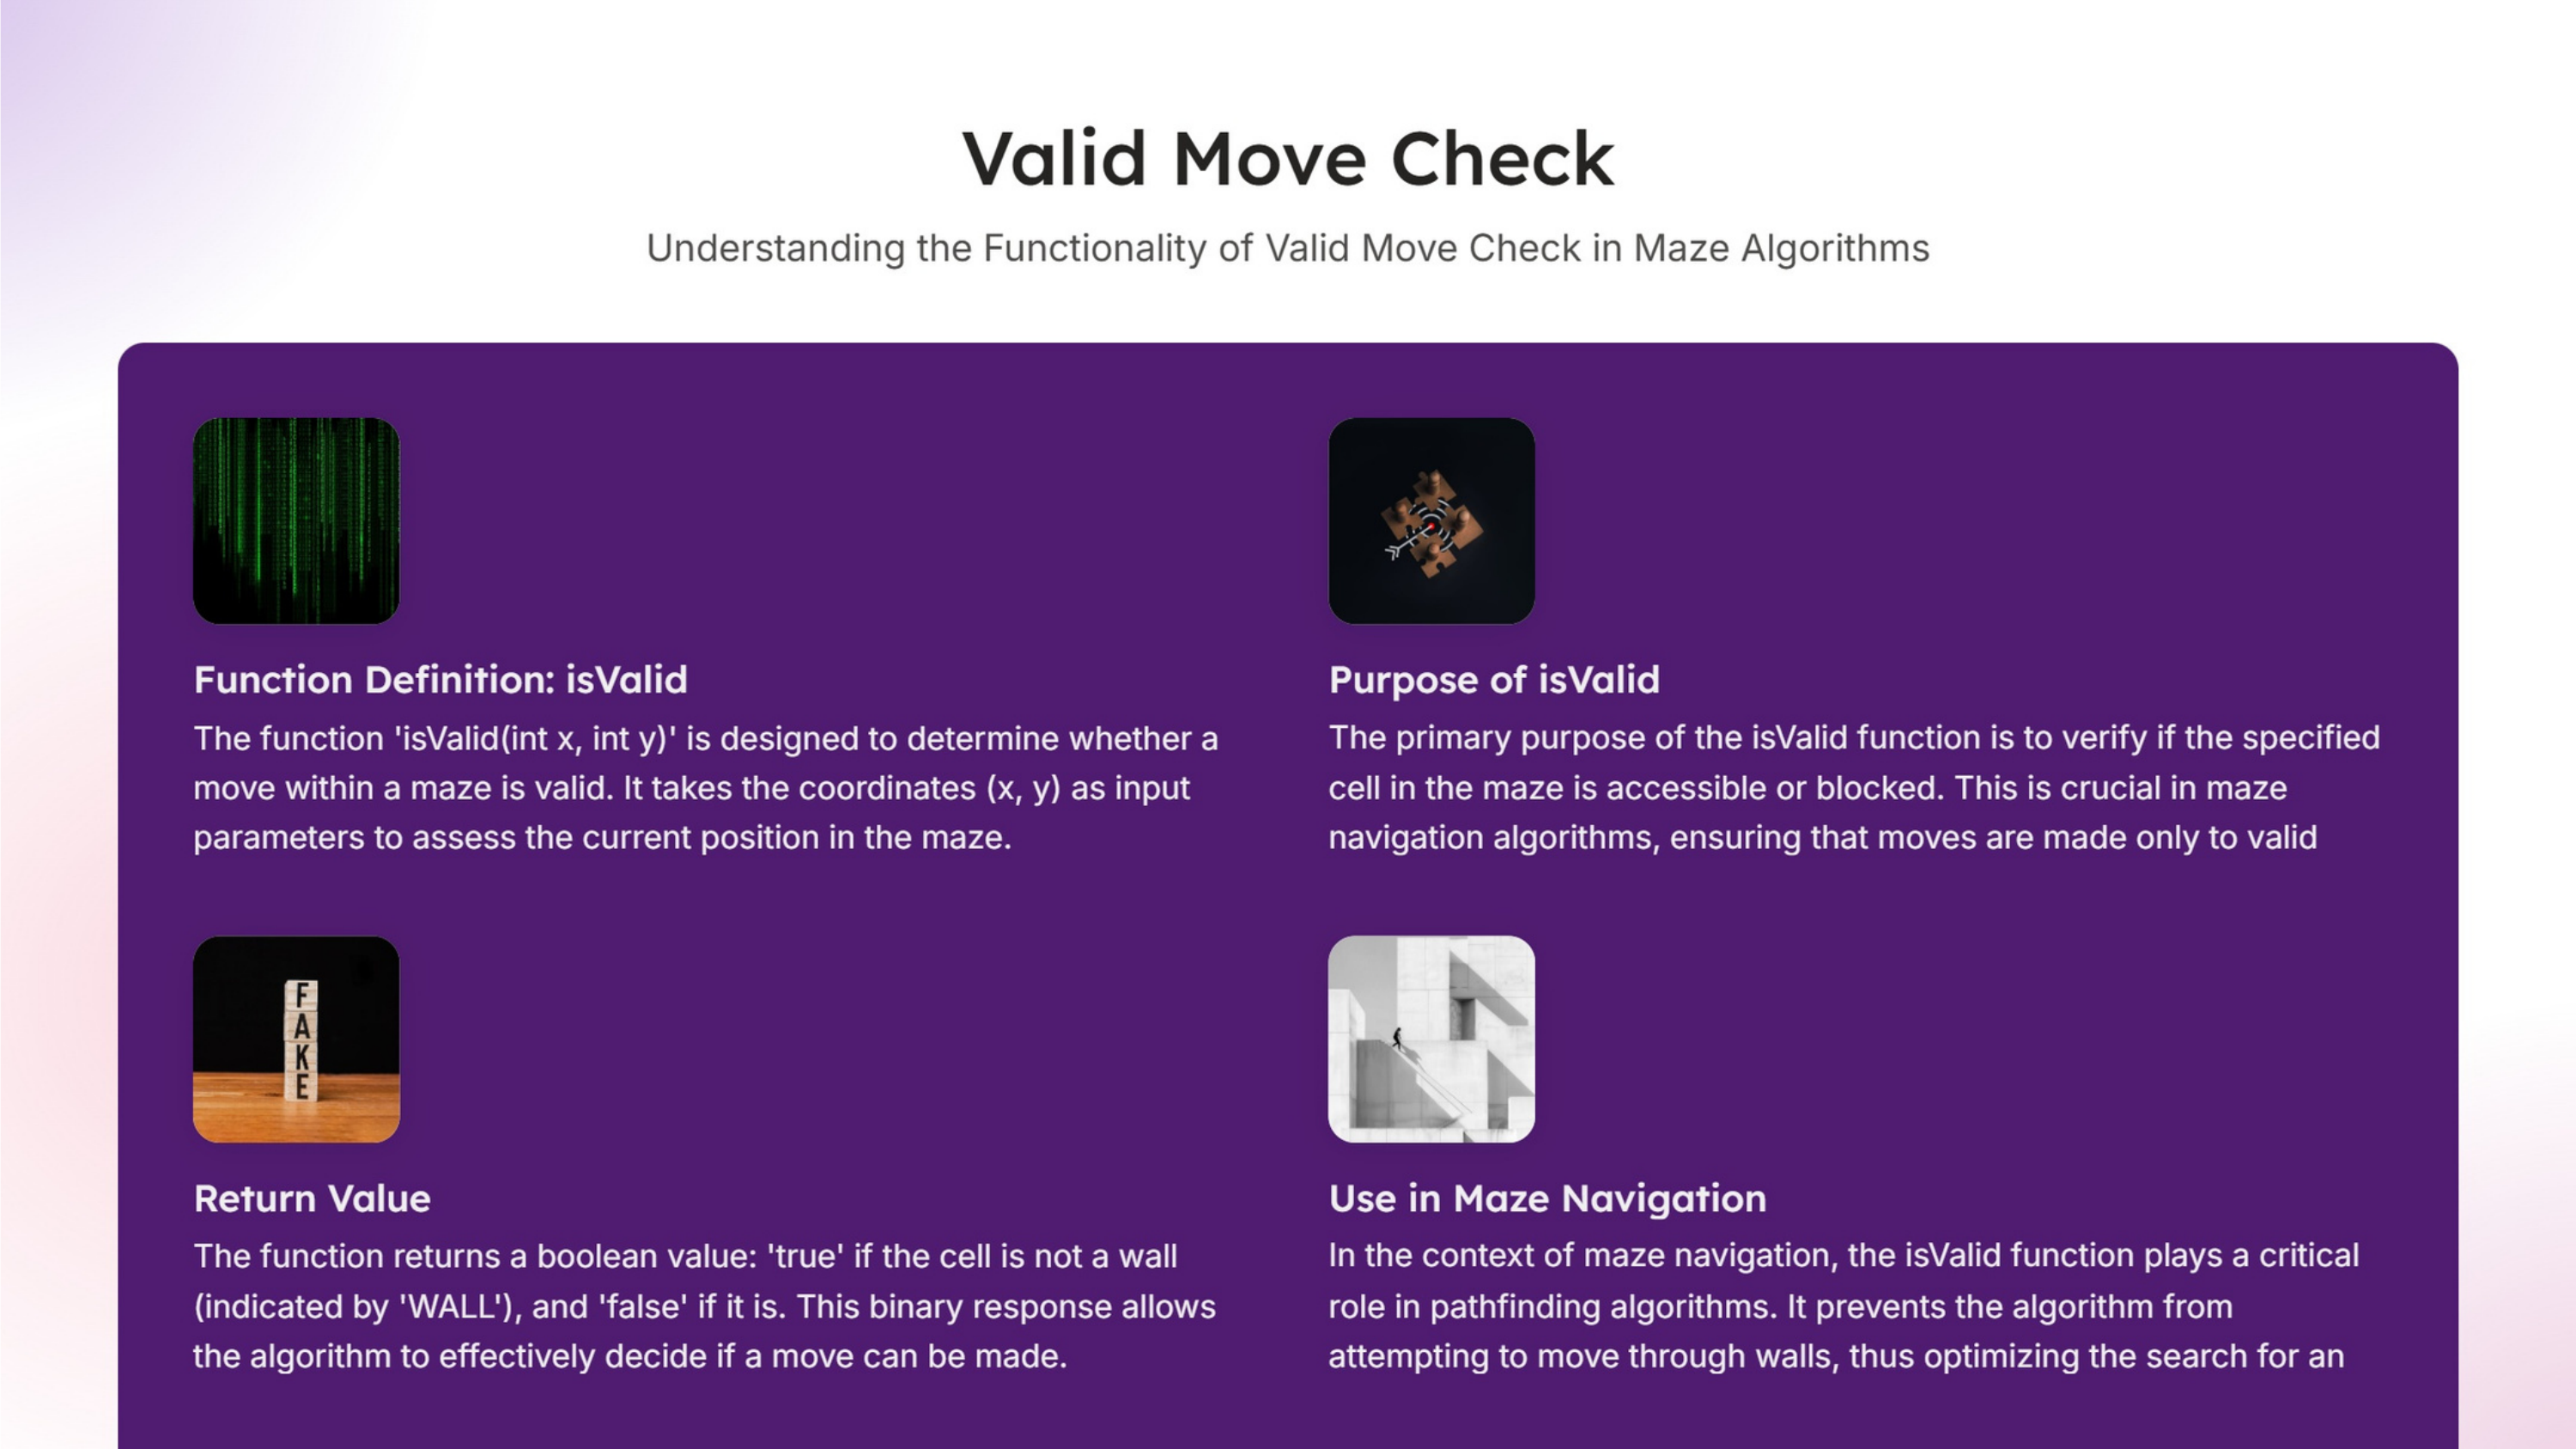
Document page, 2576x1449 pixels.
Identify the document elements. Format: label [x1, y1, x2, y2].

text_box [0, 0, 2576, 1449]
